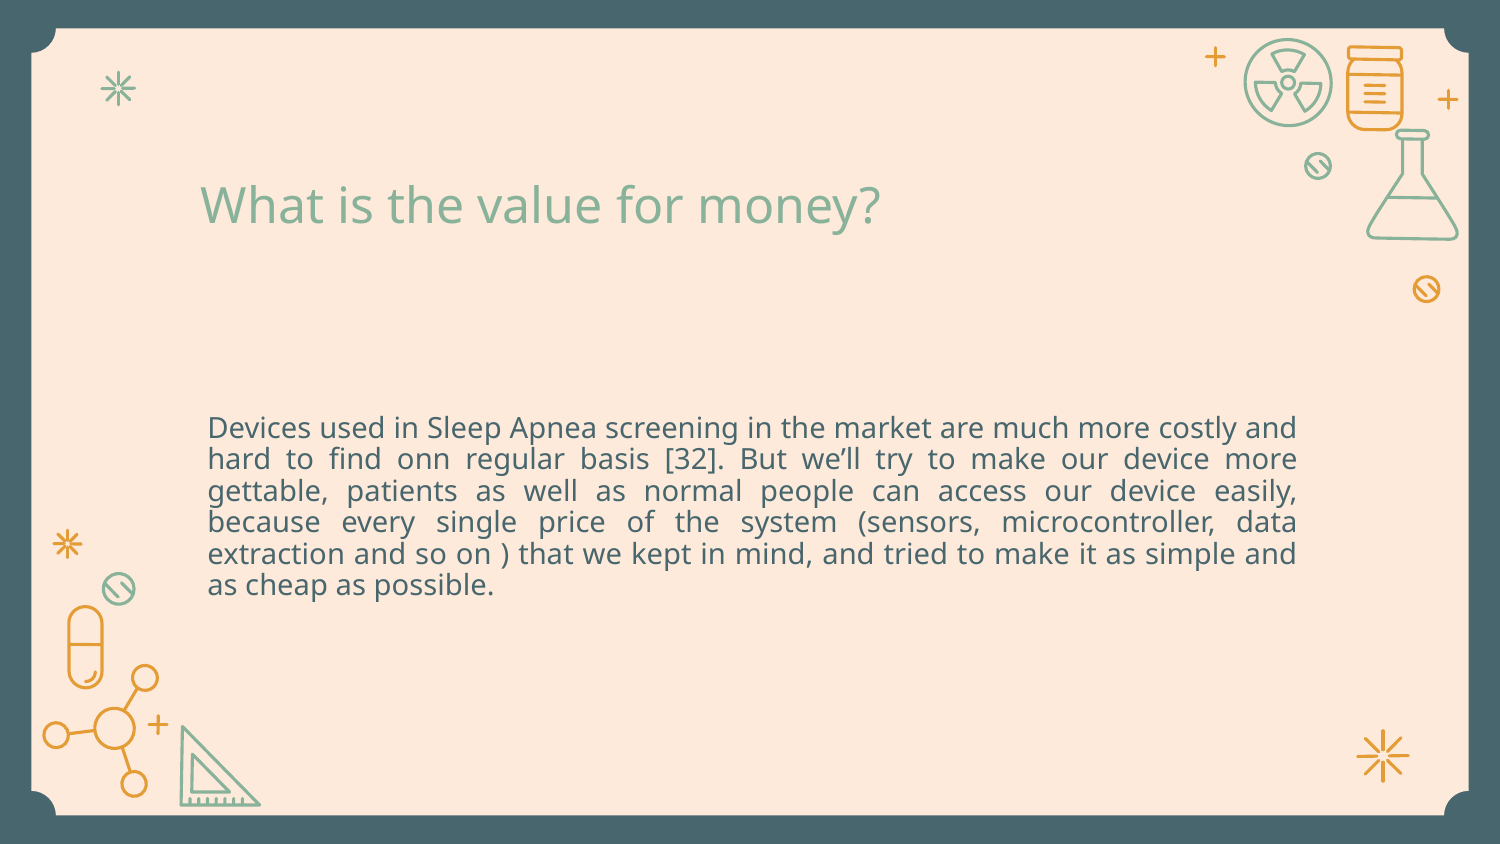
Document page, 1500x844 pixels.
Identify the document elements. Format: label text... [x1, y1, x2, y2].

title What is the value for money? [185, 118, 1213, 296]
title Devices used in Sleep Apnea screening in the market are much more costly and hard to find onn regular basis [32]. But we’ll try to make our device more gettable, patients as well as normal people can access our device easily, because every single price of the system (sensors, microcontroller, data extraction and so on ) that we kept in mind, and tried to make it as simple and as cheap as possible. [192, 285, 1314, 730]
